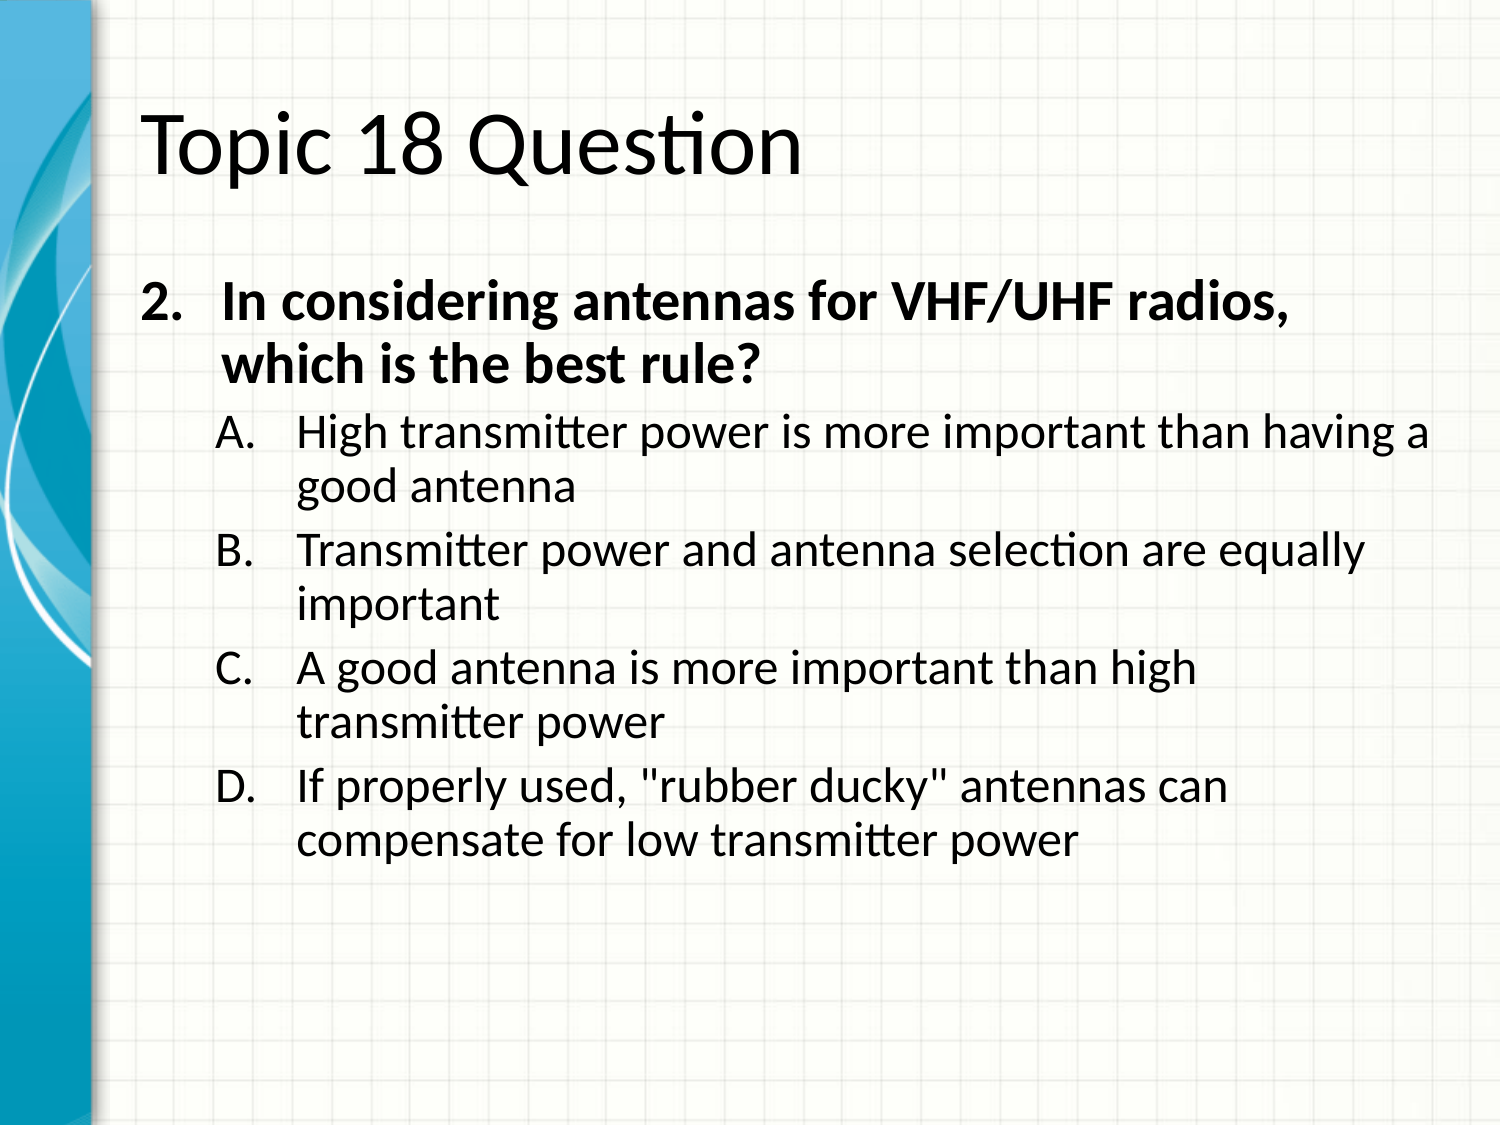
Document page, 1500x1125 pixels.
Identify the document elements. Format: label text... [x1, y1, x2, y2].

title Topic 18 Question [125, 44, 1450, 232]
picture [0, 0, 1500, 1125]
list In considering antennas for VHF/UHF radios, which is the best rule? High transmitter power is more important than having a good antenna Transmitter power and antenna selection are equally important A good antenna is more important than high transmitter power If properly used, "rubber ducky" antennas can compensate for low transmitter power [125, 262, 1450, 1005]
